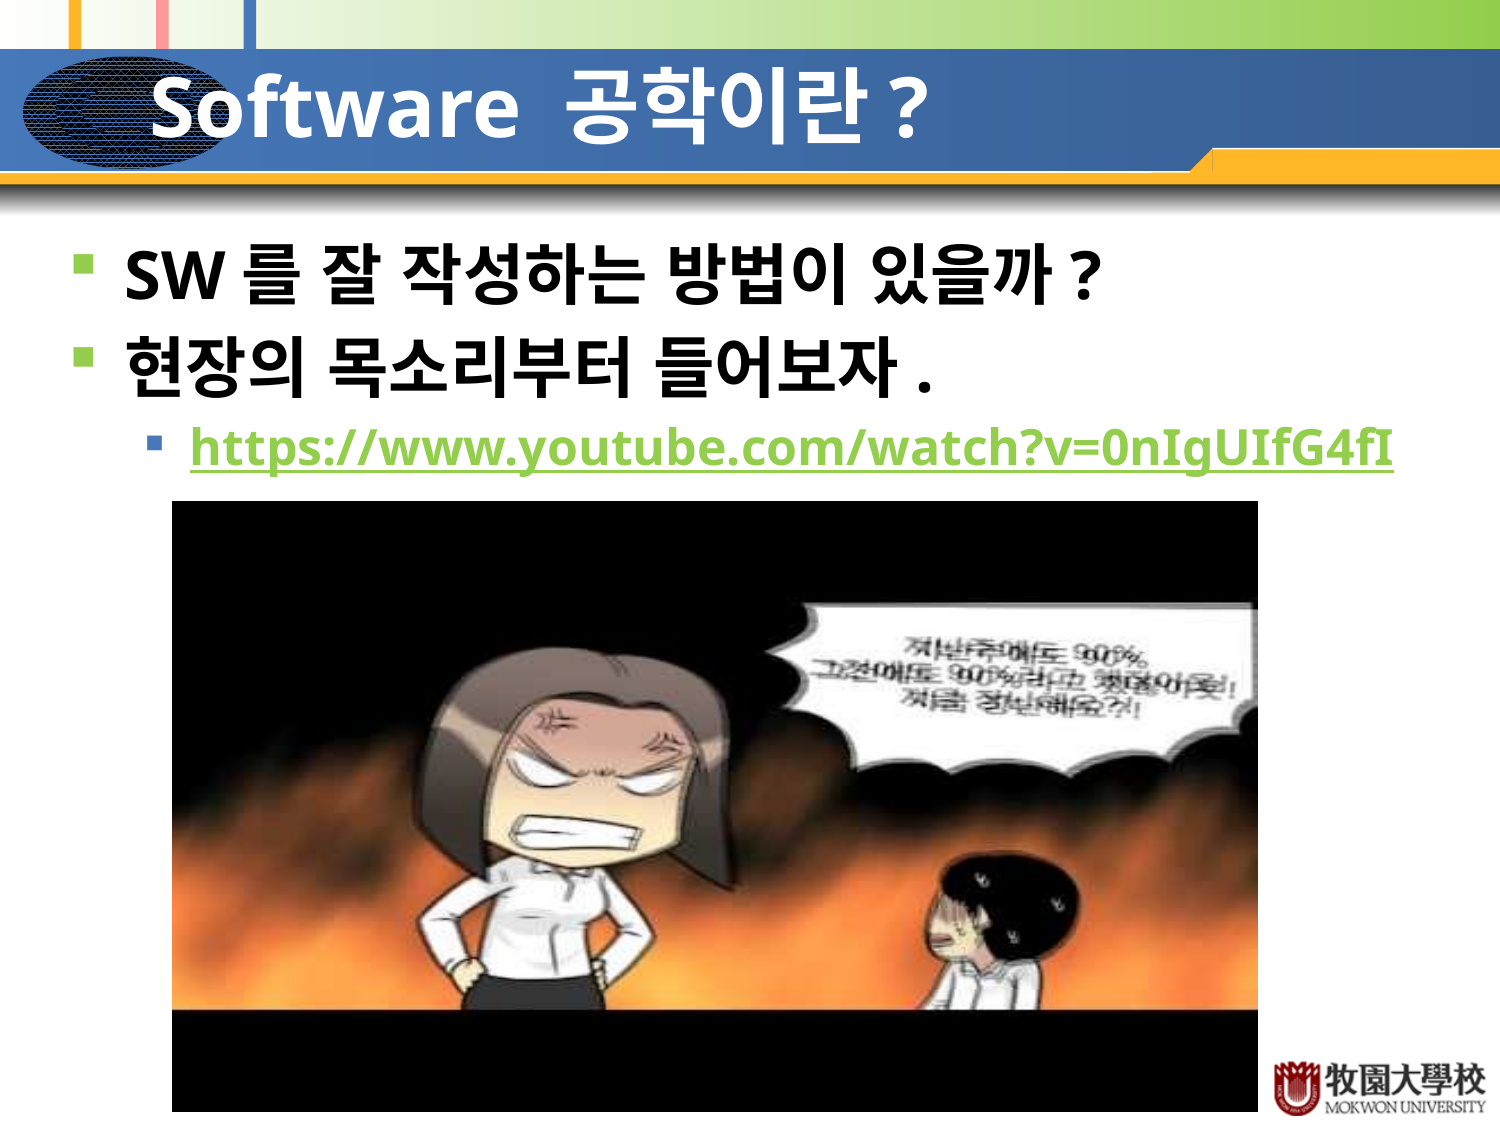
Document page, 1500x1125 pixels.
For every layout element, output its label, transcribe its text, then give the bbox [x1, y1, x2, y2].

list SW를 잘 작성하는 방법이 있을까? 현장의 목소리부터 들어보자. https://www.youtube.com/watch?v=0nIgUIfG4fI [52, 224, 1436, 1038]
title Software 공학이란? [134, 57, 1413, 151]
picture [1271, 1053, 1487, 1116]
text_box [170, 500, 1259, 1113]
